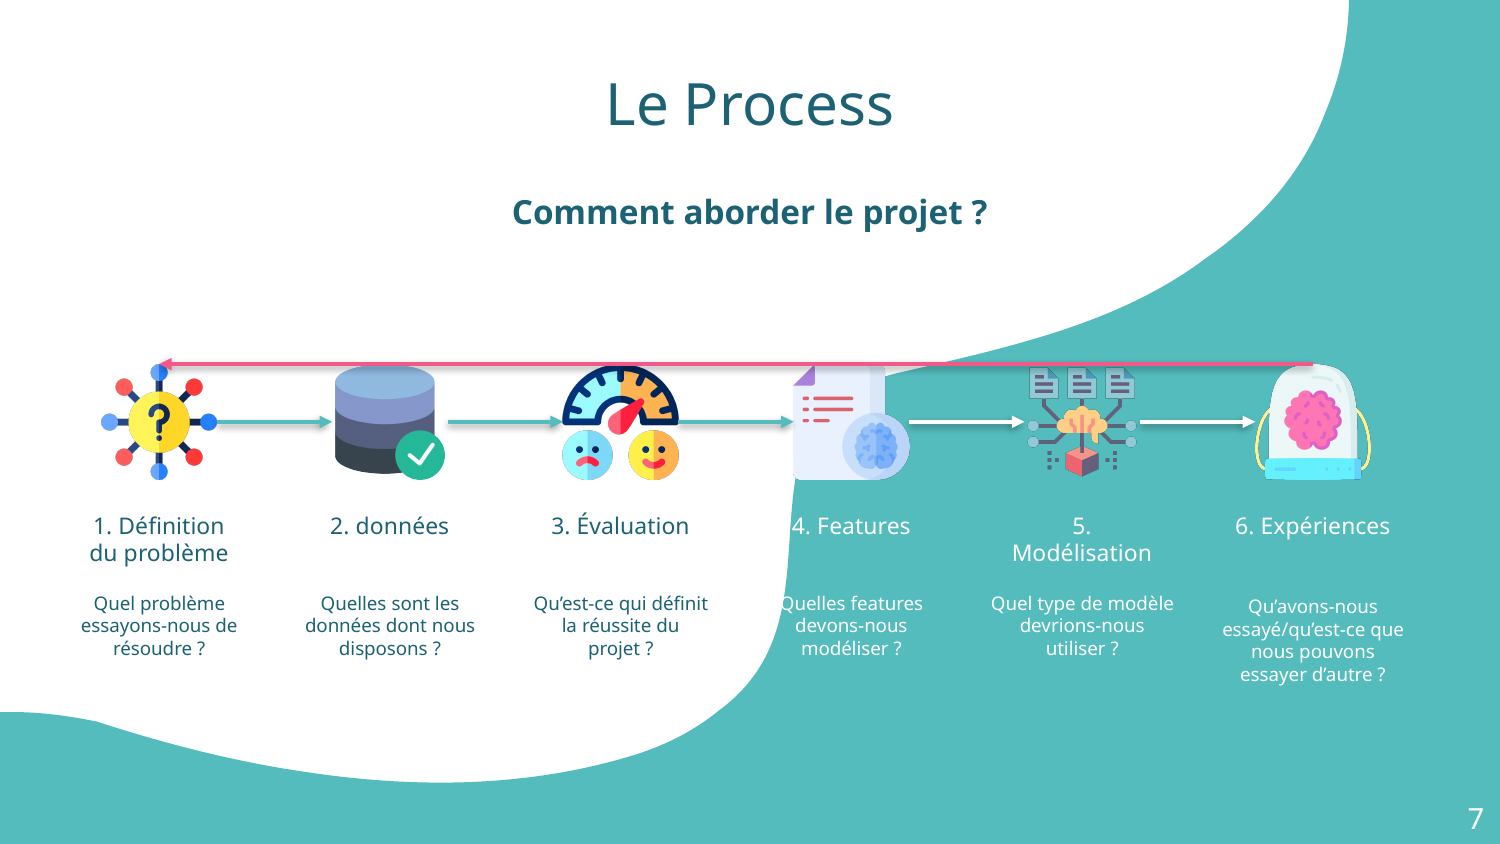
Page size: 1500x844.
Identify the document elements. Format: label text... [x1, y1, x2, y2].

title Le Process [743, 52, 1180, 146]
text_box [735, 0, 739, 844]
text_box 5. Modélisation [988, 504, 1176, 574]
text_box Quelles sont les données dont nous disposons ? [282, 584, 498, 667]
picture [1024, 363, 1141, 480]
text_box 4. Features [757, 504, 946, 547]
text_box 7 [1452, 793, 1500, 843]
text_box 1. Définition du problème [65, 504, 253, 574]
text_box Quel type de modèle devrions-nous utiliser ? [974, 584, 1190, 667]
text_box Qu’avons-nous essayé/qu’est-ce que nous pouvons essayer d’autre ? [1205, 587, 1421, 693]
text_box Quelles features devons-nous modéliser ? [743, 584, 959, 667]
text_box Qu’est-ce qui définit la réussite du projet ? [513, 584, 729, 667]
picture [101, 363, 218, 480]
text_box Comment aborder le projet ? [743, 173, 1081, 247]
text_box 2. données [296, 504, 484, 547]
title Le Process [320, 52, 730, 146]
text_box 3. Évaluation [526, 504, 715, 547]
picture [793, 363, 910, 480]
picture [562, 363, 679, 480]
text_box Quel problème essayons-nous de résoudre ? [51, 584, 267, 667]
picture [331, 363, 448, 480]
text_box 6. Expériences [1219, 504, 1407, 547]
text_box Comment aborder le projet ? [419, 173, 730, 247]
picture [1255, 363, 1371, 480]
